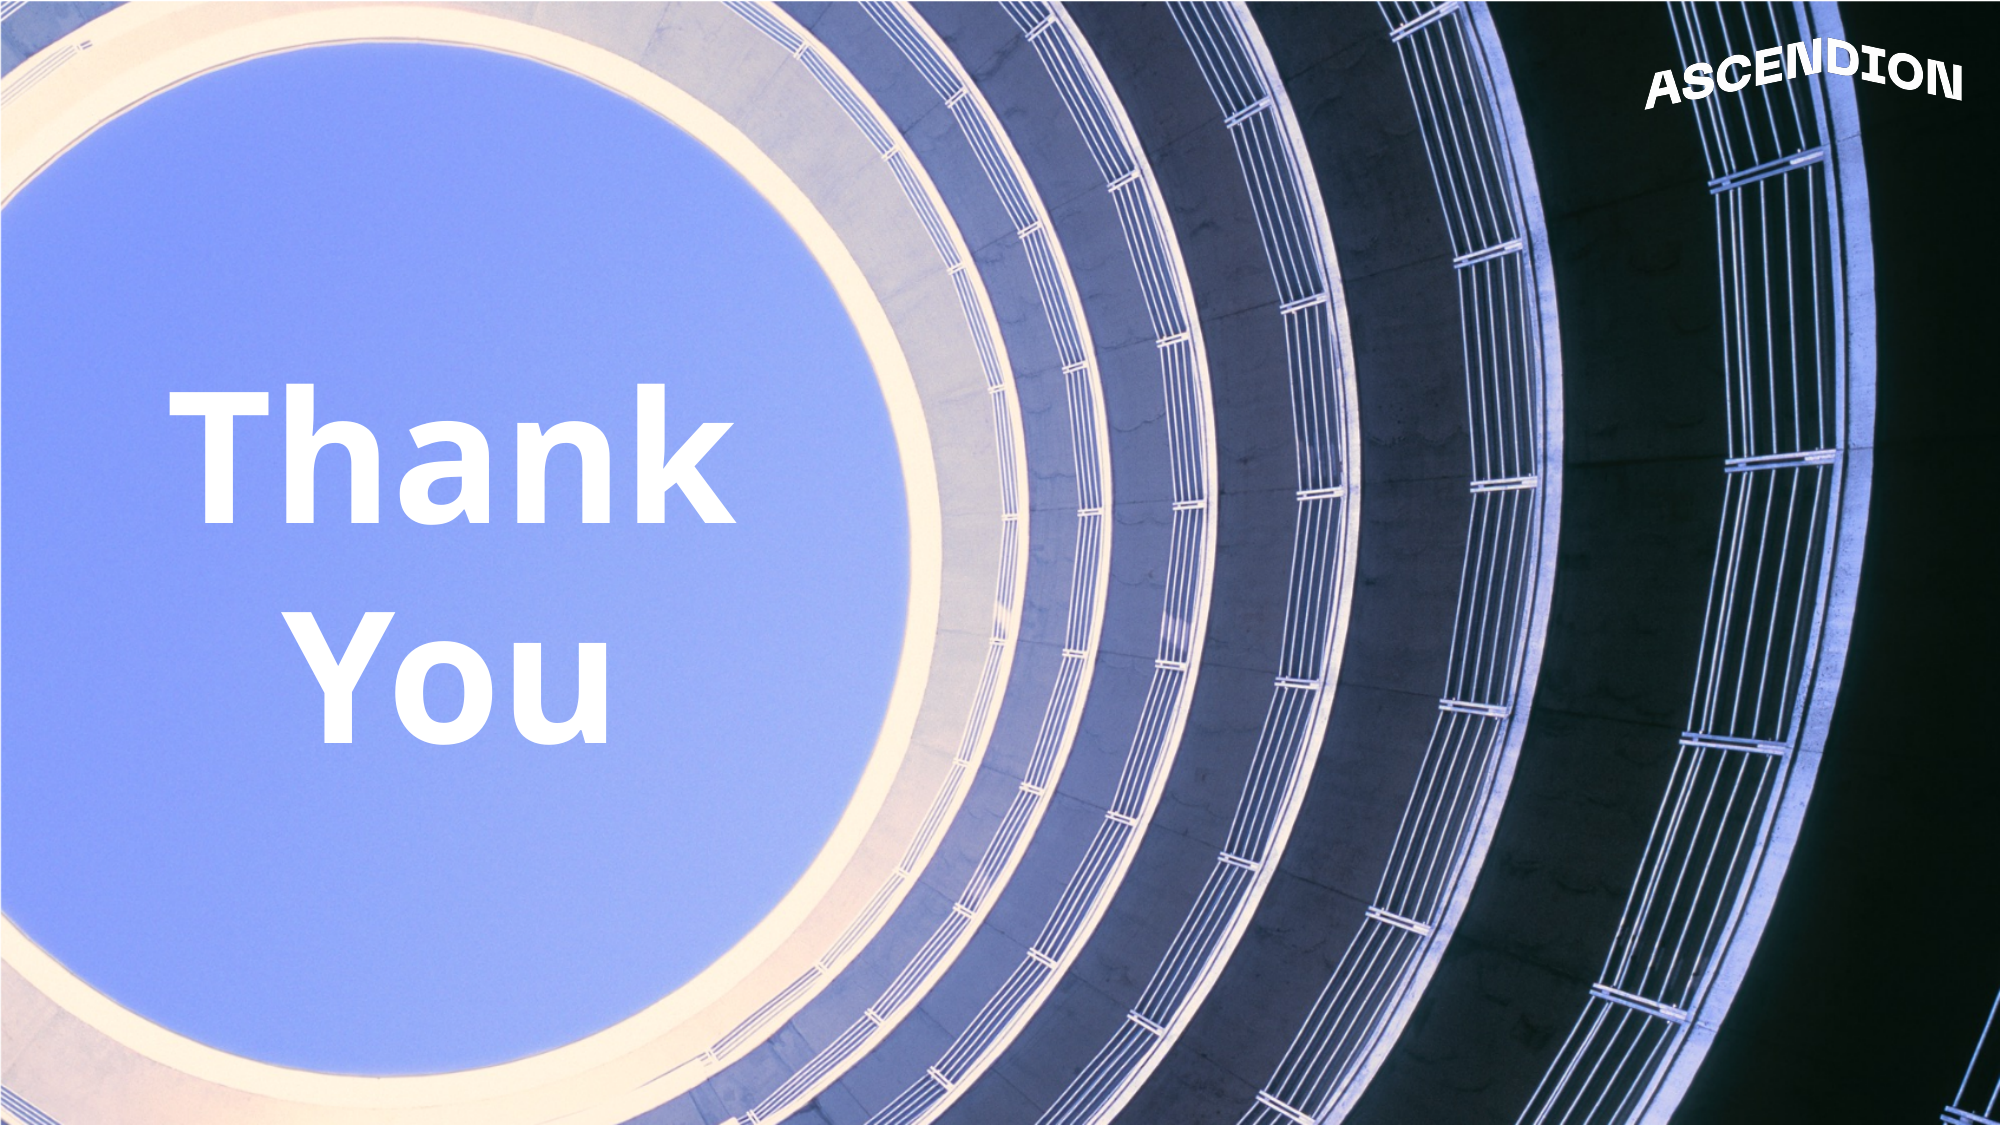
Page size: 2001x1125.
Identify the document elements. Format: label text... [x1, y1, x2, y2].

picture [3, 0, 2000, 1125]
text_box Thank You [0, 332, 904, 788]
